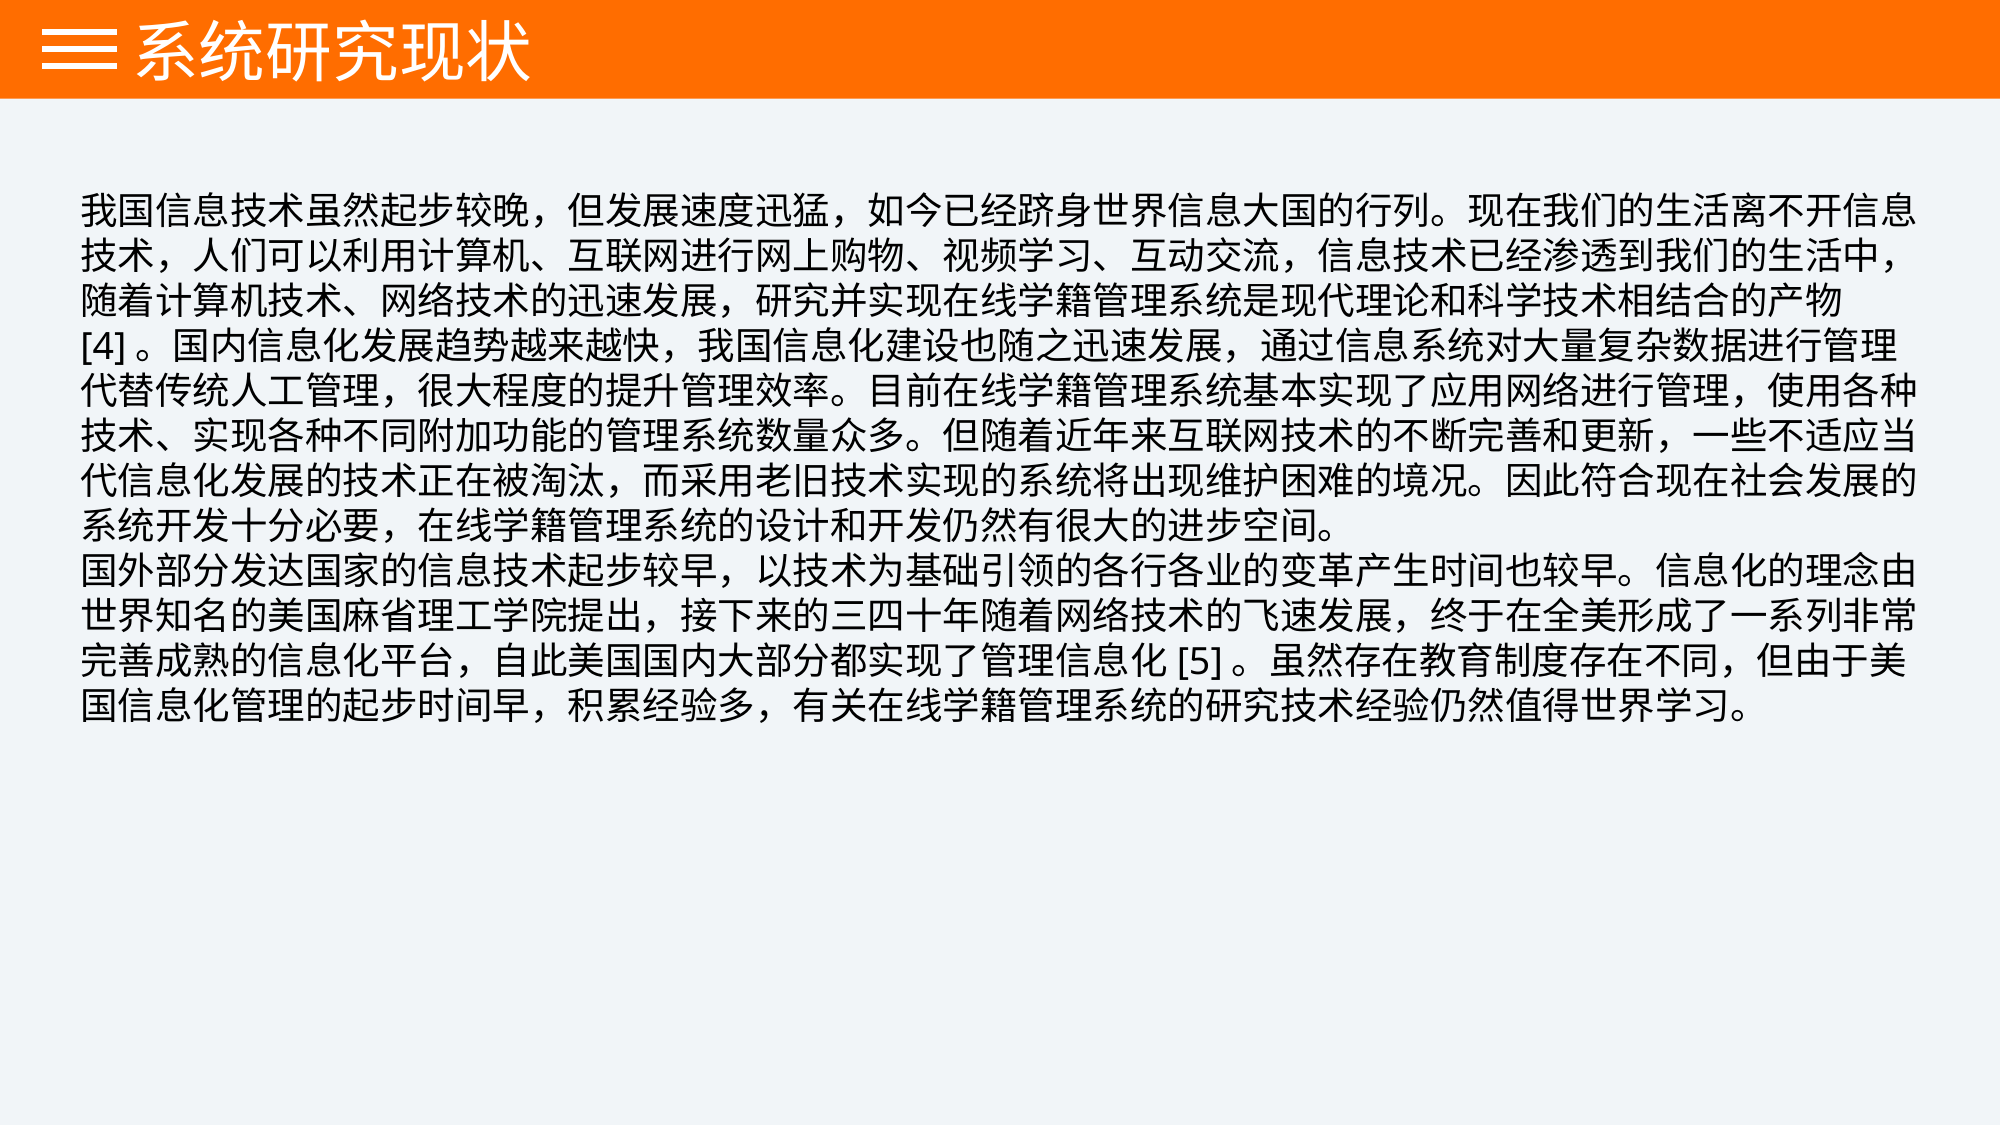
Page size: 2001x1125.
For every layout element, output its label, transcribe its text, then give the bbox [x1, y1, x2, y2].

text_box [42, 32, 118, 67]
text_box 我国信息技术虽然起步较晚，但发展速度迅猛，如今已经跻身世界信息大国的行列。现在我们的生活离不开信息技术，人们可以利用计算机、互联网进行网上购物、视频学习、互动交流，信息技术已经渗透到我们的生活中，随着计算机技术、网络技术的迅速发展，研究并实现在线学籍管理系统是现代理论和科学技术相结合的产物[4]。国内信息化发展趋势越来越快，我国信息化建设也随之迅速发展，通过信息系统对大量复杂数据进行管理代替传统人工管理，很大程度的提升管理效率。目前在线学籍管理系统基本实现了应用网络进行管理，使用各种技术、实现各种不同附加功能的管理系统数量众多。但随着近年来互联网技术的不断完善和更新，一些不适应当代信息化发展的技术正在被淘汰，而采用老旧技术实现的系统将出现维护困难的境况。因此符合现在社会发展的系统开发十分必要，在线学籍管理系统的设计和开发仍然有很大的进步空间。 国外部分发达国家的信息技术起步较早，以技术为基础引领的各行各业的变革产生时间也较早。信息化的理念由世界知名的美国麻省理工学院提出，接下来的三四十年随着网络技术的飞速发展，终于在全美形成了一系列非常完善成熟的信息化平台，自此美国国内大部分都实现了管理信息化[5]。虽然存在教育制度存在不同，但由于美国信息化管理的起步时间早，积累经验多，有关在线学籍管理系统的研究技术经验仍然值得世界学习。 [65, 179, 1935, 735]
text_box 系统研究现状 [117, 2, 1109, 98]
text_box [0, 0, 2000, 100]
